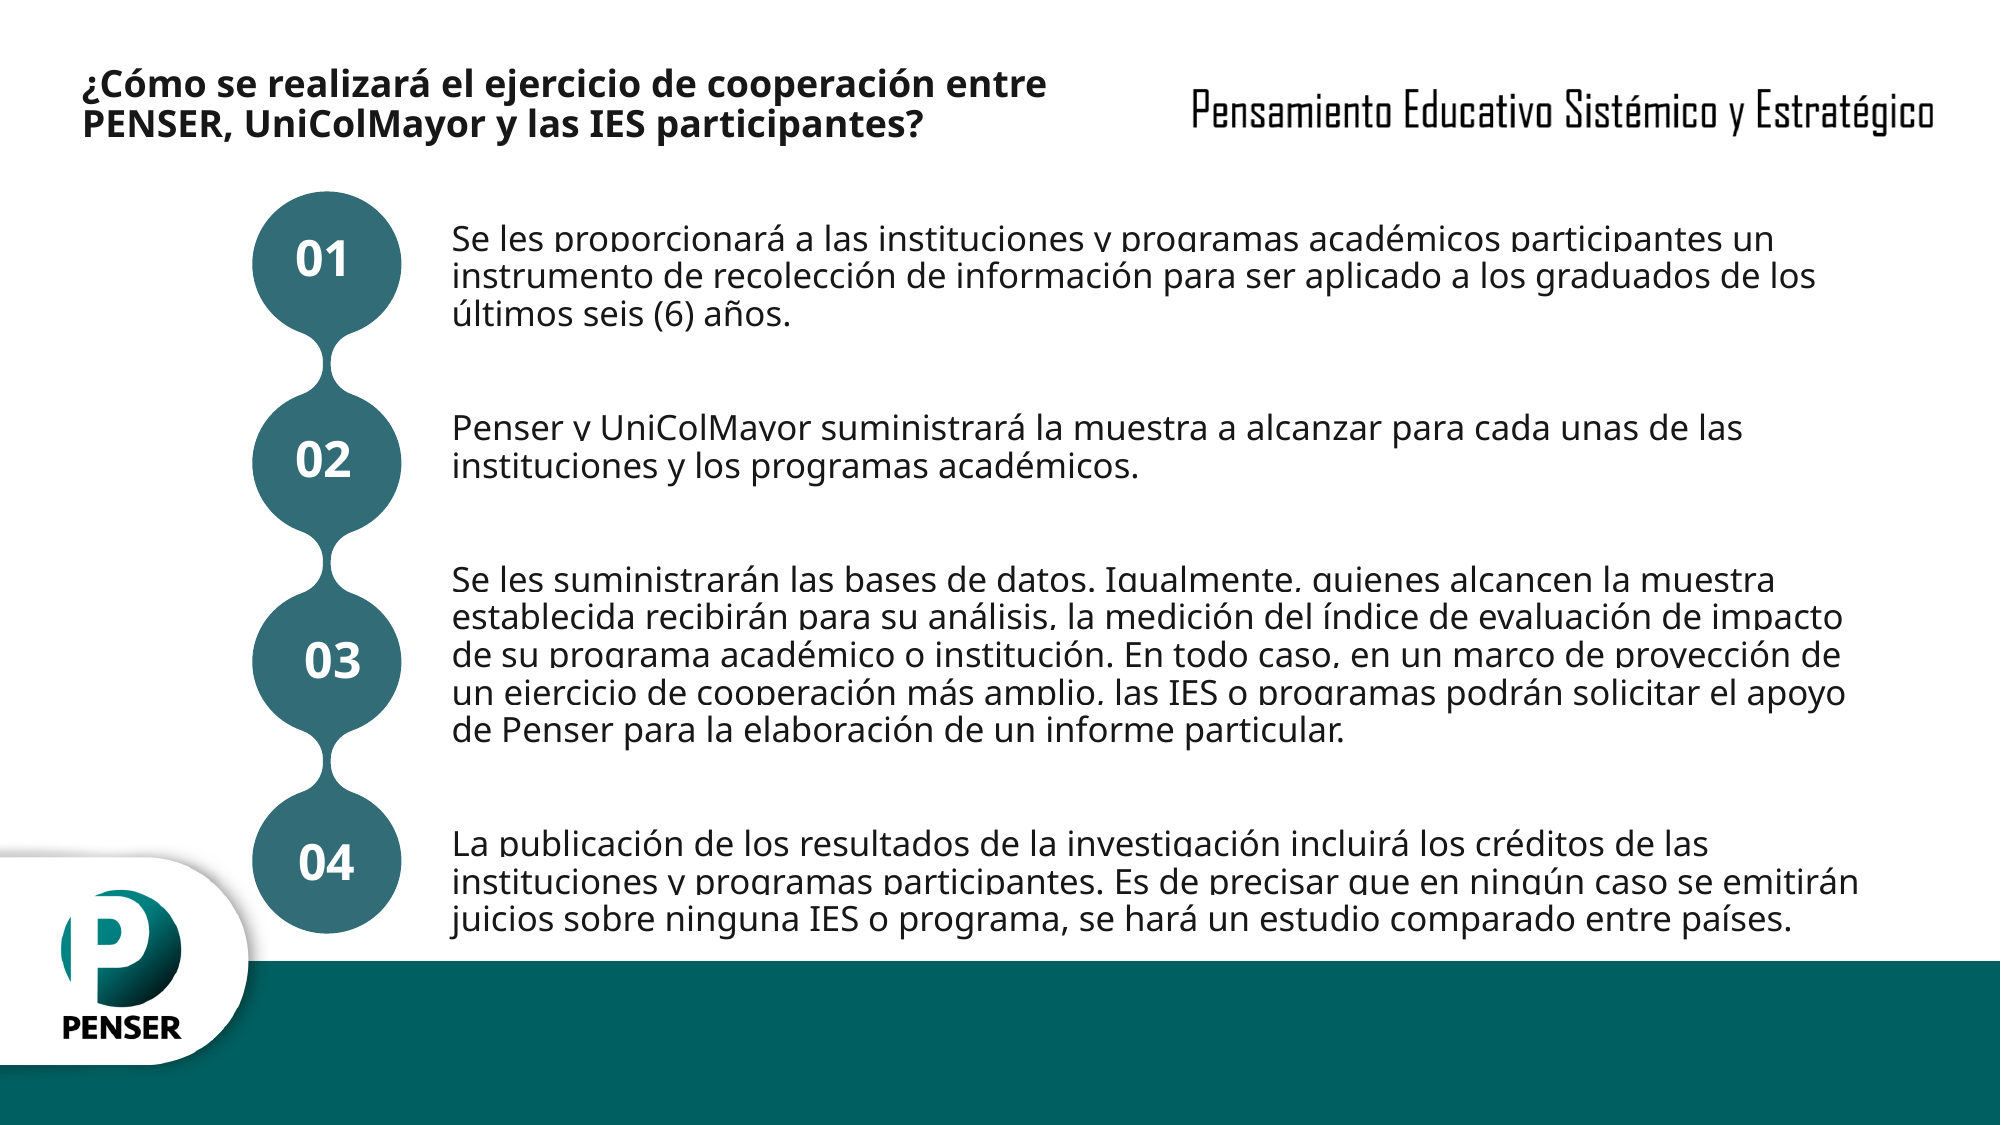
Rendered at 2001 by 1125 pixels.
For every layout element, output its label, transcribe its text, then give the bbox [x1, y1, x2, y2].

title ¿Cómo se realizará el ejercicio de cooperación entre PENSER, UniColMayor y las IES participantes? [66, 0, 1139, 214]
text_box 01 [272, 218, 376, 294]
list Se les proporcionará a las instituciones y programas académicos participantes un instrumento de recolección de información para ser aplicado a los graduados de los últimos seis (6) años. Penser y UniColMayor suministrará la muestra a alcanzar para cada unas de las instituciones y los programas académicos. Se les suministrarán las bases de datos. Igualmente, quienes alcancen la muestra establecida recibirán para su análisis, la medición del índice de evaluación de impacto de su programa académico o institución. En todo caso, en un marco de proyección de un ejercicio de cooperación más amplio, las IES o programas podrán solicitar el apoyo de Penser para la elaboración de un informe particular. La publicación de los resultados de la investigación incluirá los créditos de las instituciones y programas participantes. Es de precisar que en ningún caso se emitirán juicios sobre ninguna IES o programa, se hará un estudio comparado entre países. [436, 213, 1878, 956]
text_box 04 [275, 822, 379, 898]
text_box 02 [272, 420, 376, 495]
text_box 03 [281, 621, 386, 697]
text_box [252, 191, 402, 934]
picture [0, 0, 2000, 1125]
